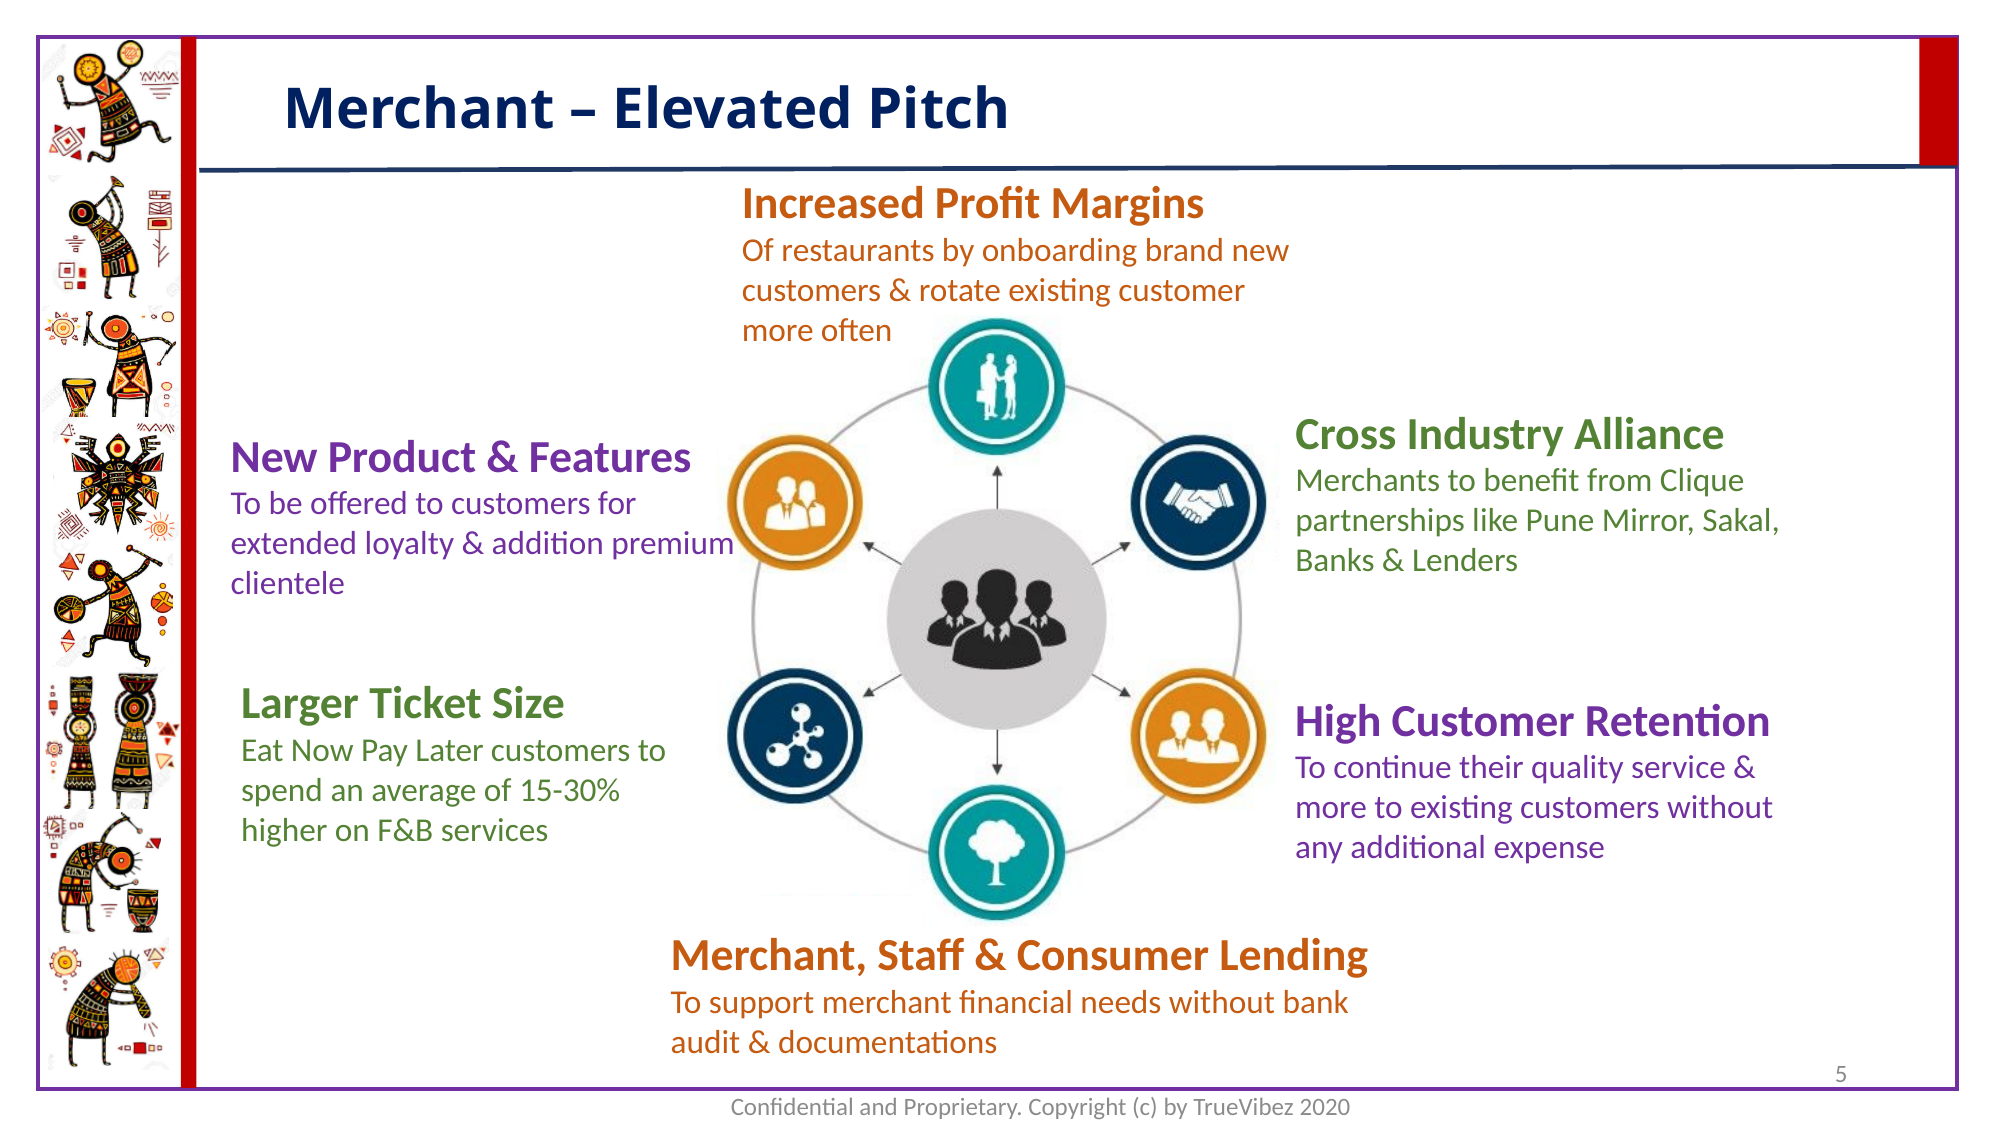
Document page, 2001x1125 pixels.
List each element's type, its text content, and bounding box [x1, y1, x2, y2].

text_box Larger Ticket Size Eat Now Pay Later customers to spend an average of 15-30% higher on F&B services [226, 665, 714, 855]
picture [714, 305, 1281, 927]
text_box [1918, 37, 1959, 167]
picture [42, 40, 184, 171]
picture [42, 305, 182, 934]
slide_number 5 [1412, 1042, 1863, 1103]
picture [47, 937, 169, 1070]
picture [42, 175, 181, 301]
text_box [180, 36, 197, 1089]
text_box Increased Profit Margins Of restaurants by onboarding brand new customers & rotate existing customer more often [727, 171, 1334, 356]
text_box Cross Industry Alliance Merchants to benefit from Clique partnerships like Pune Mirror, Sakal, Banks & Lenders [1281, 395, 1842, 586]
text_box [199, 166, 1958, 171]
text_box Merchant – Elevated Pitch [268, 64, 1379, 147]
text_box High Customer Retention To continue their quality service & more to existing customers without any additional expense [1281, 683, 1842, 873]
text_box Merchant, Staff & Consumer Lending To support merchant financial needs without bank audit & documentations [655, 917, 1389, 1068]
text_box New Product & Features To be offered to customers for extended loyalty & addition premium clientele [215, 418, 714, 609]
text_box [37, 36, 1958, 1090]
footer Confidential and Proprietary. Copyright (c) by TrueVibez 2020 [703, 1075, 1379, 1125]
